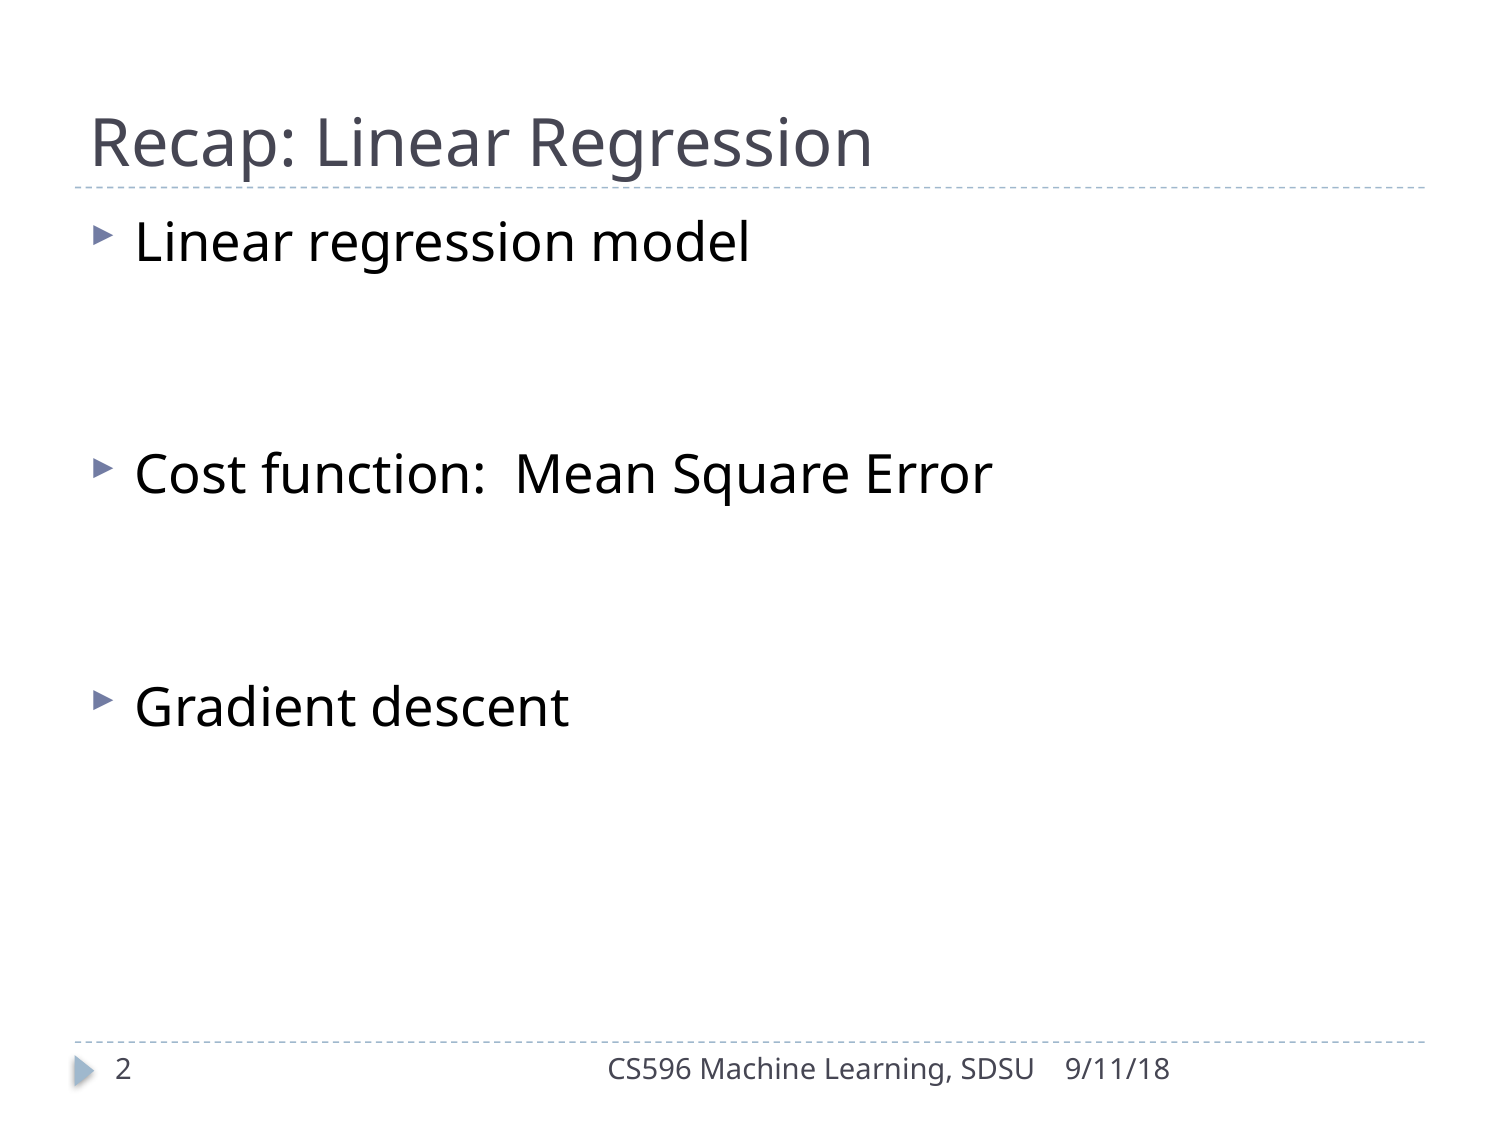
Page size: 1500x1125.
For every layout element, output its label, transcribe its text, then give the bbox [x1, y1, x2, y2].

title Recap: Linear Regression [75, 24, 1425, 188]
slide_number 2 [100, 1042, 426, 1103]
footer CS596 Machine Learning, SDSU [475, 1042, 1051, 1103]
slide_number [1051, 1042, 1426, 1103]
list Linear regression model Cost function: Mean Square Error Gradient descent [75, 200, 1425, 1010]
